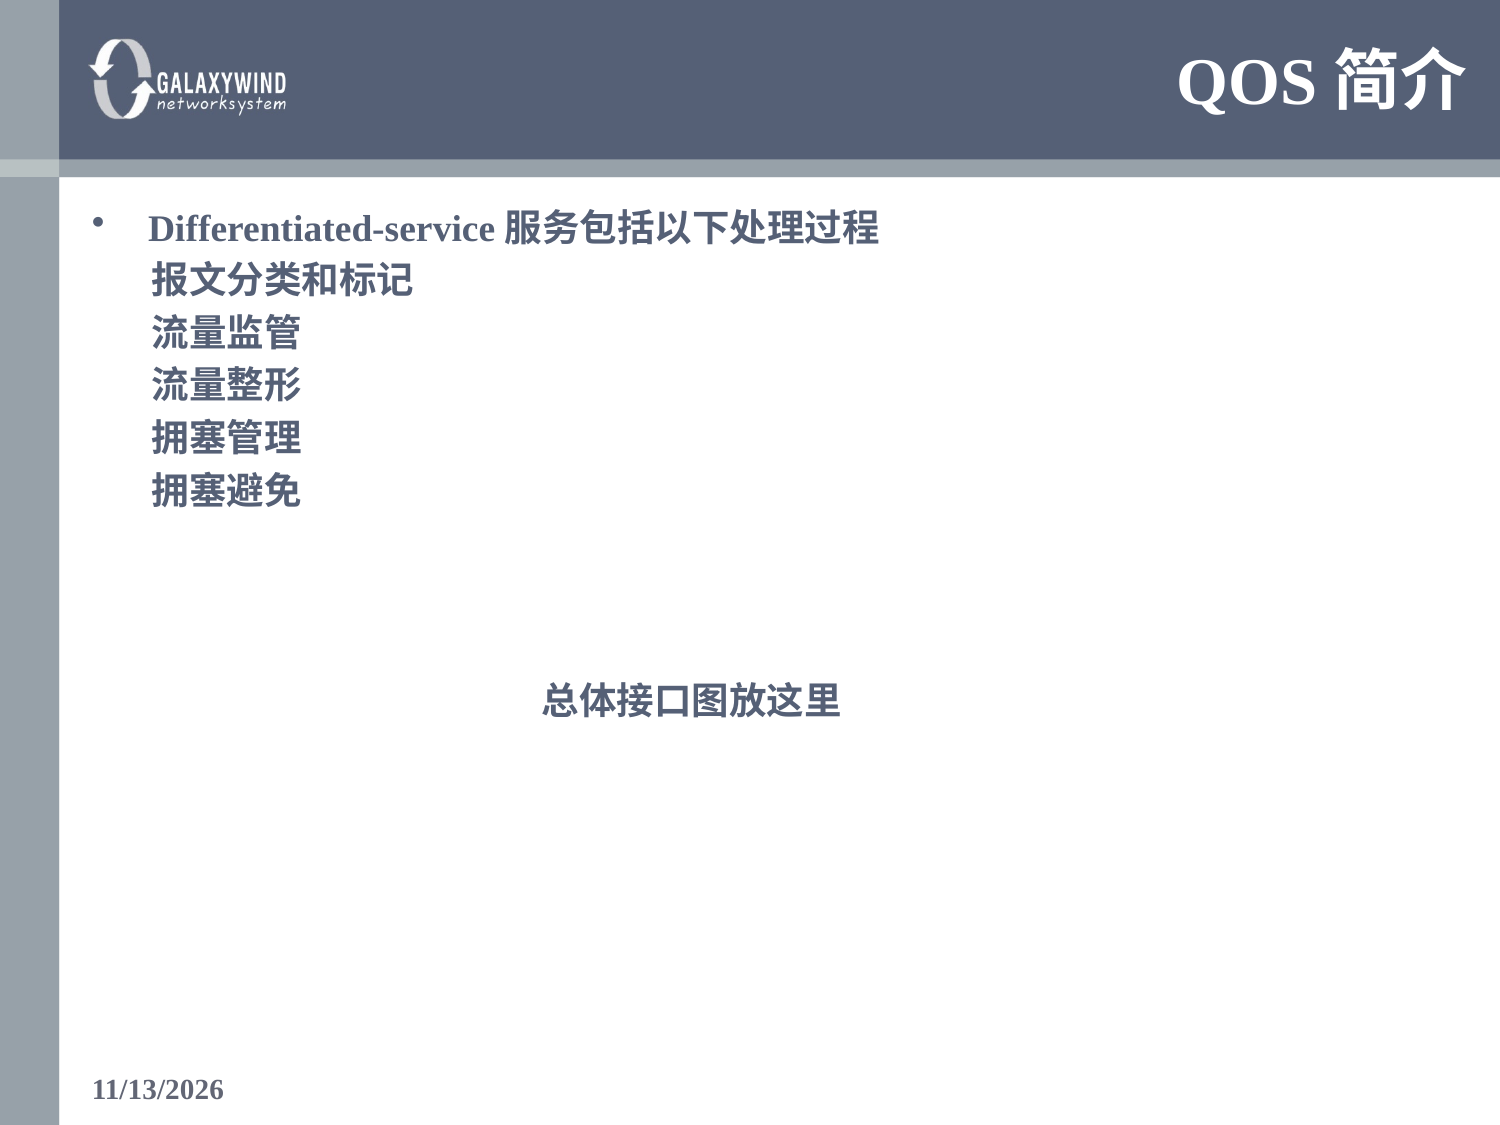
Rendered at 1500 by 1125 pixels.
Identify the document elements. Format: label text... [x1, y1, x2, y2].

list Differentiated-service服务包括以下处理过程 报文分类和标记 流量监管 流量整形 拥塞管理 拥塞避免 总体接口图放这里 [76, 196, 1483, 1059]
title QOS简介 [324, 18, 1483, 138]
picture [88, 37, 289, 120]
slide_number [76, 1070, 314, 1107]
